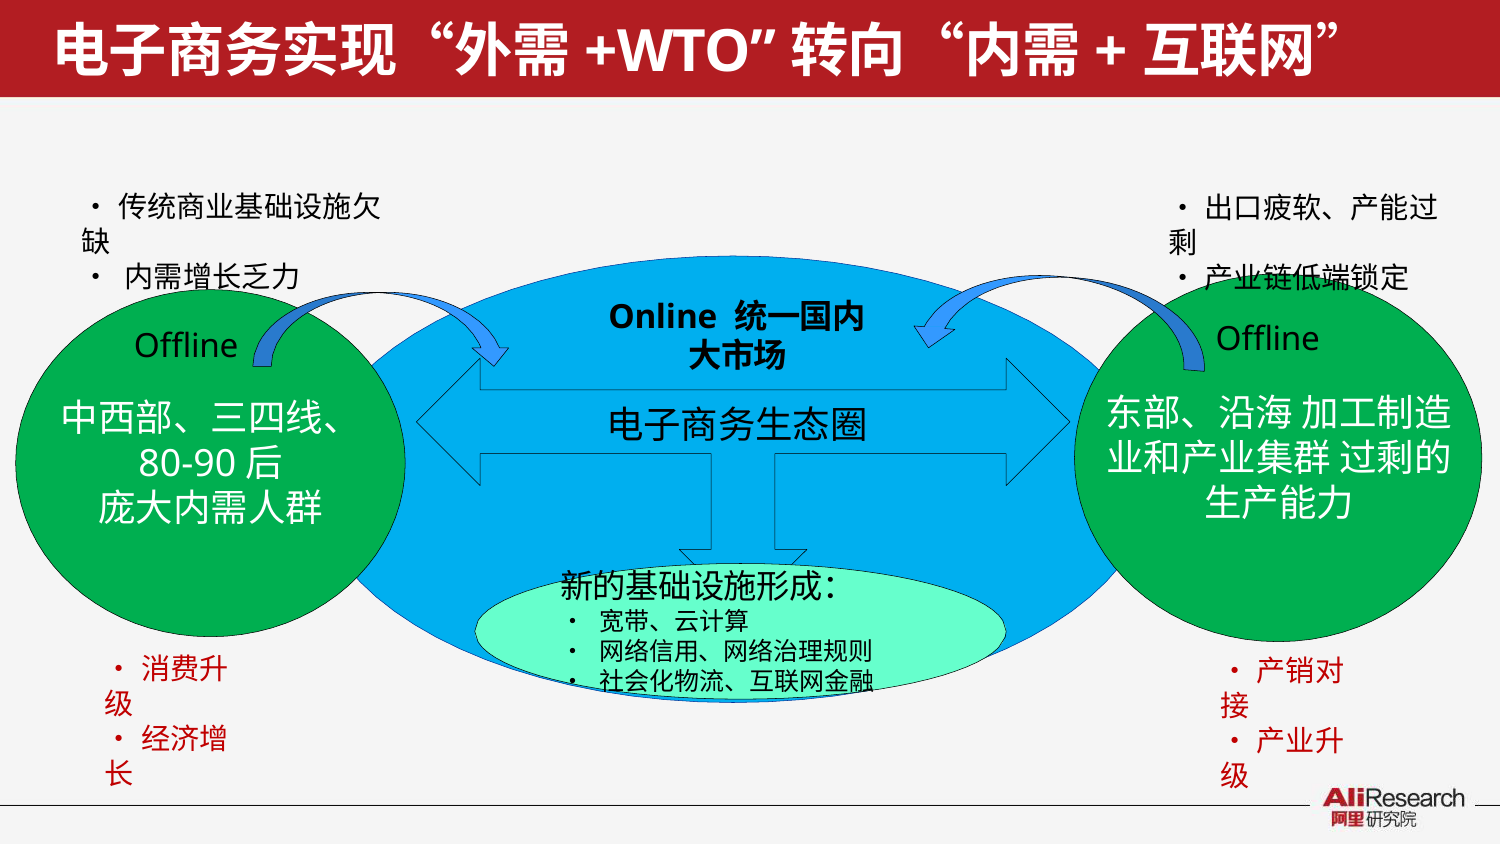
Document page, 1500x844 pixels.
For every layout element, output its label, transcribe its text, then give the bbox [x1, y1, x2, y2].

text_box [15, 294, 406, 637]
text_box Online 统一国内大市场 电子商务生态圈 [604, 294, 871, 446]
text_box [1074, 392, 1469, 642]
text_box •消费升级 •经济增长 [102, 650, 235, 790]
text_box [1469, 393, 1482, 523]
text_box • 宽带、云计算 • 网络信用、网络治理规则 • 社会化物流、互联网金融 [558, 605, 875, 696]
text_box [660, 696, 820, 700]
text_box [1089, 295, 1467, 388]
text_box 中西部、三四线、 80-90后 庞大内需人群 [58, 394, 363, 530]
text_box 东部、沿海 加工制造业和产业集群 过剩的生产能力 [1088, 388, 1469, 524]
text_box •出口疲软、产能过剩 •产业链低端锁定 [1166, 189, 1444, 295]
text_box [474, 582, 558, 681]
text_box •传统商业基础设施欠缺 • 内需增长乏力 [79, 188, 387, 294]
text_box Offline [1213, 317, 1325, 358]
text_box [357, 255, 1116, 683]
text_box •产销对接 •产业升级 [1218, 652, 1350, 793]
text_box [913, 275, 1205, 372]
text_box [631, 696, 835, 703]
text_box [416, 358, 1070, 564]
picture [0, 0, 1500, 844]
text_box [252, 292, 509, 367]
text_box 新的基础设施形成： [558, 565, 862, 605]
title 电子商务实现“外需+WTO”转向“内需+互联网” [42, 13, 1458, 155]
text_box Offline [131, 324, 244, 365]
text_box [862, 570, 1007, 690]
